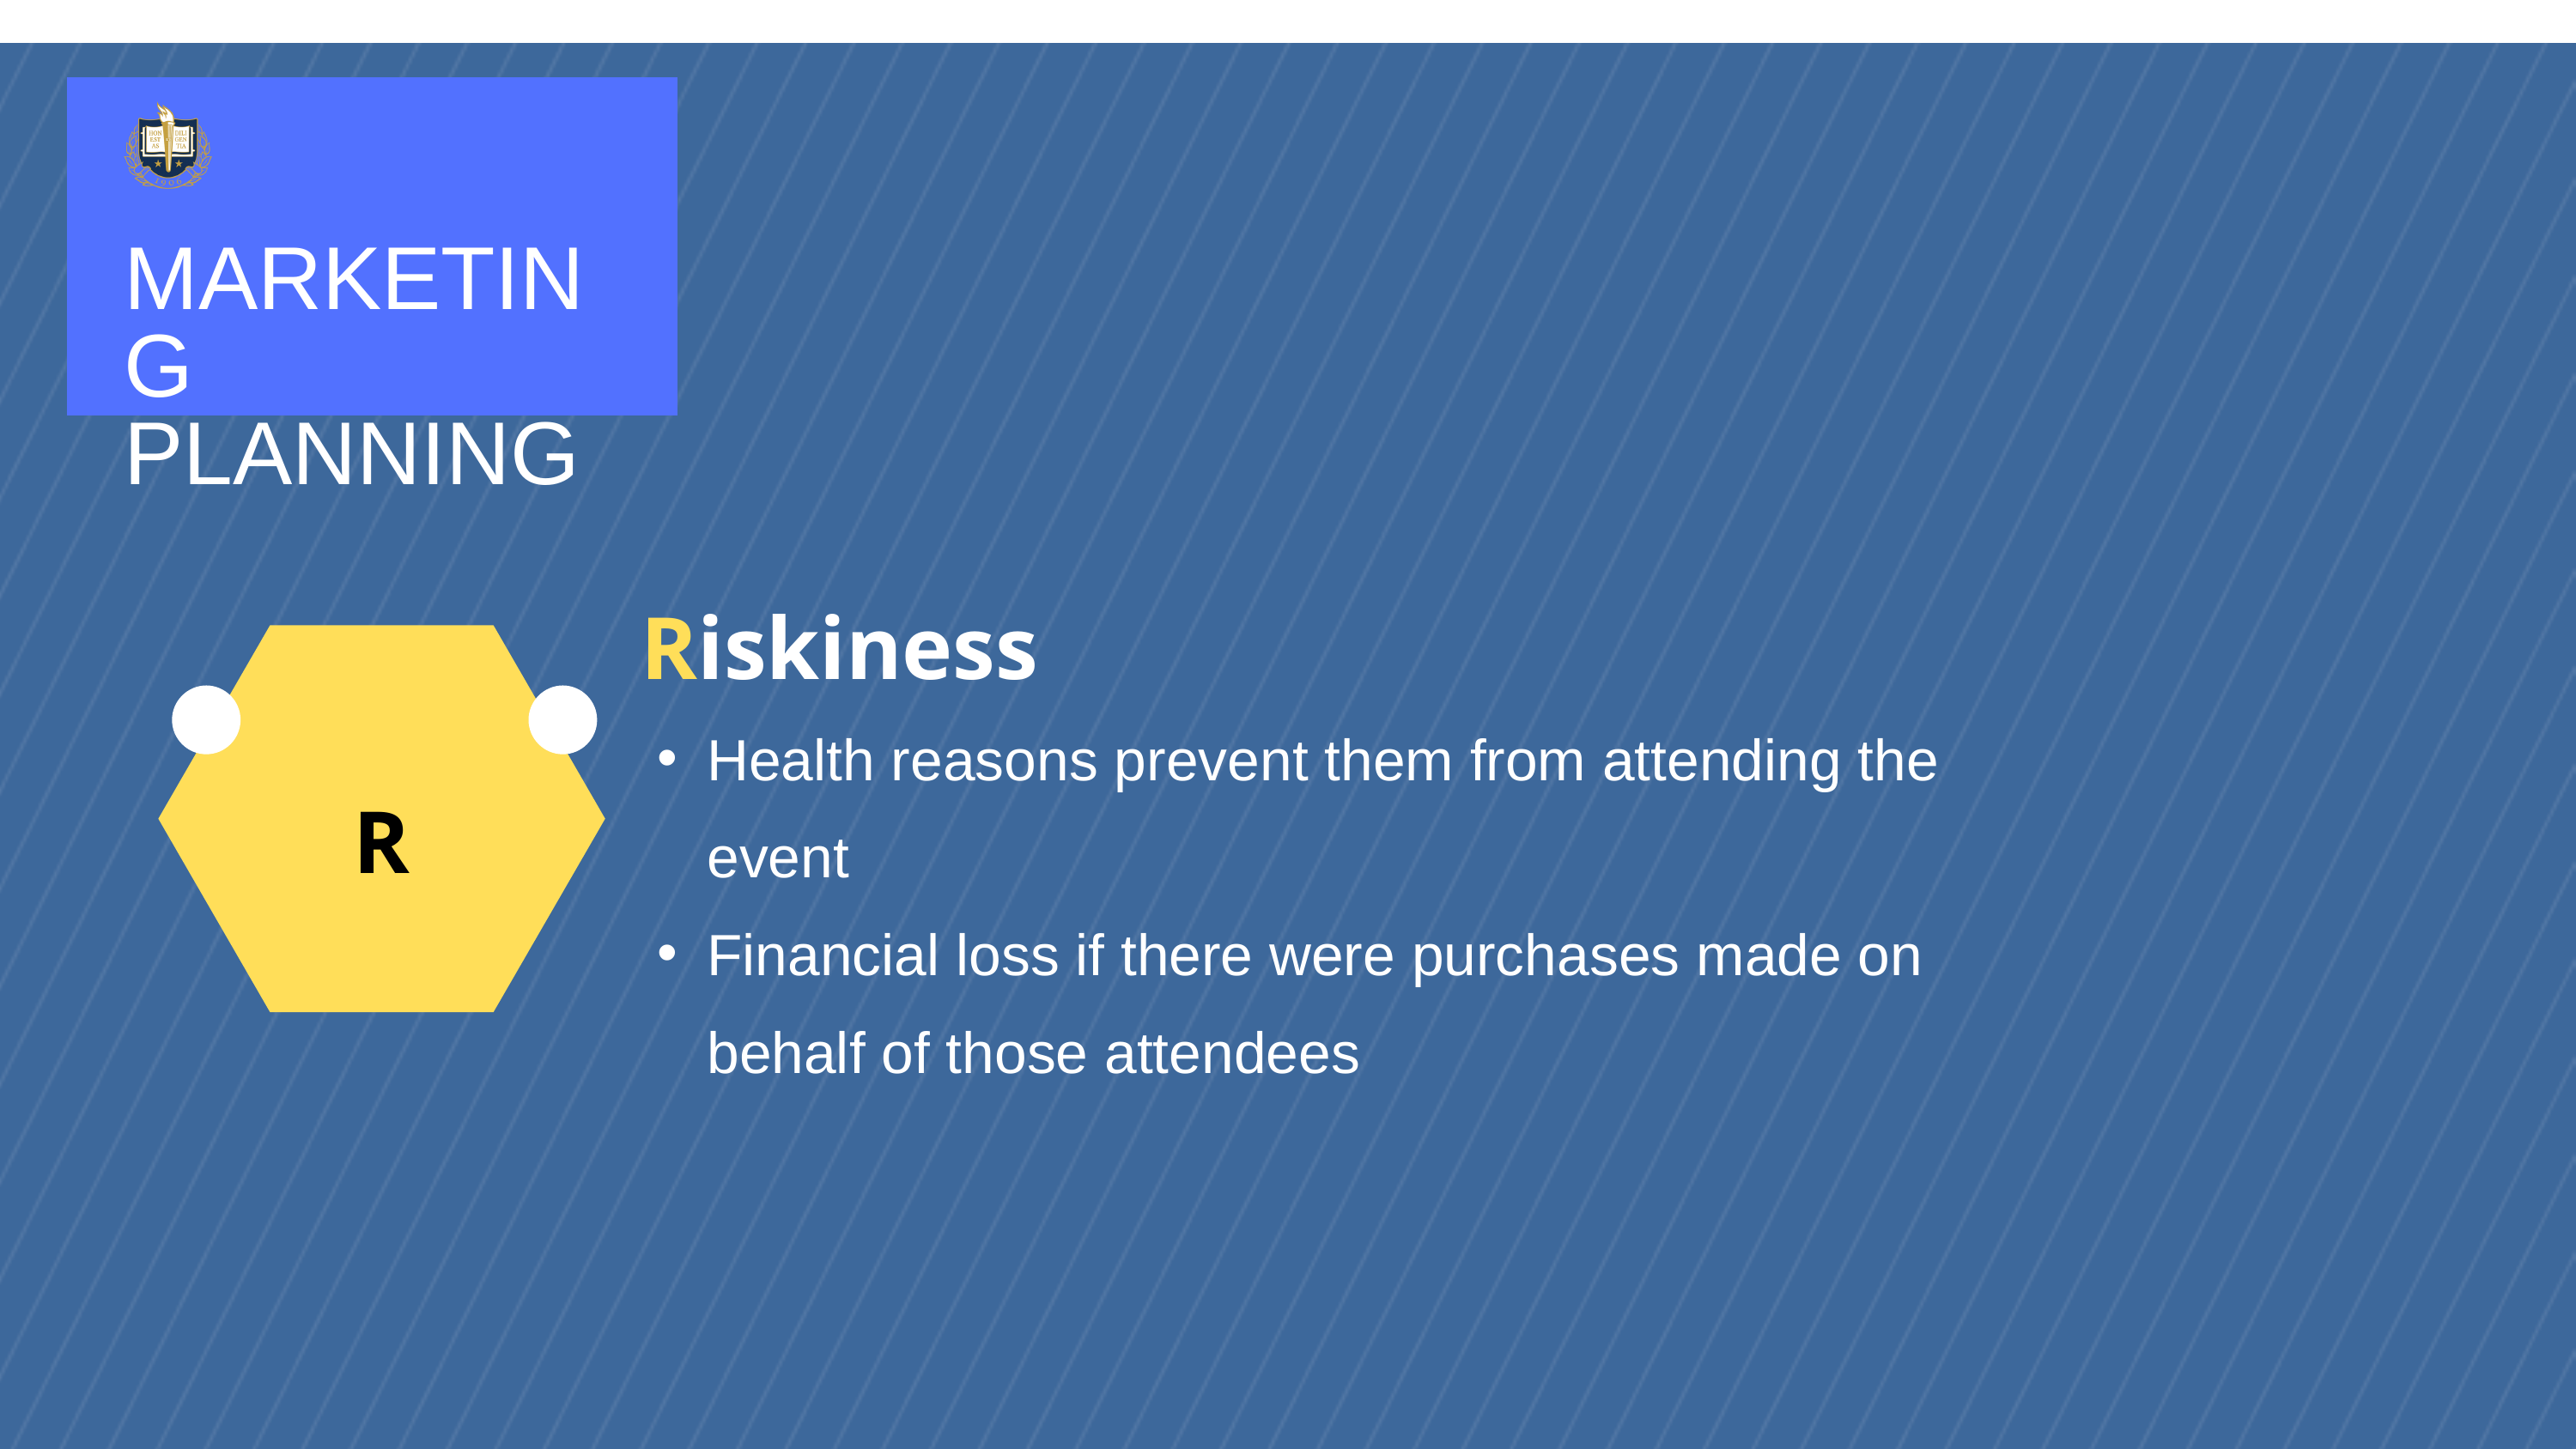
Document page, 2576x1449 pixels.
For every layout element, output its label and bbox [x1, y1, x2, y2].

text_box [158, 625, 605, 1013]
picture [0, 42, 2576, 1449]
